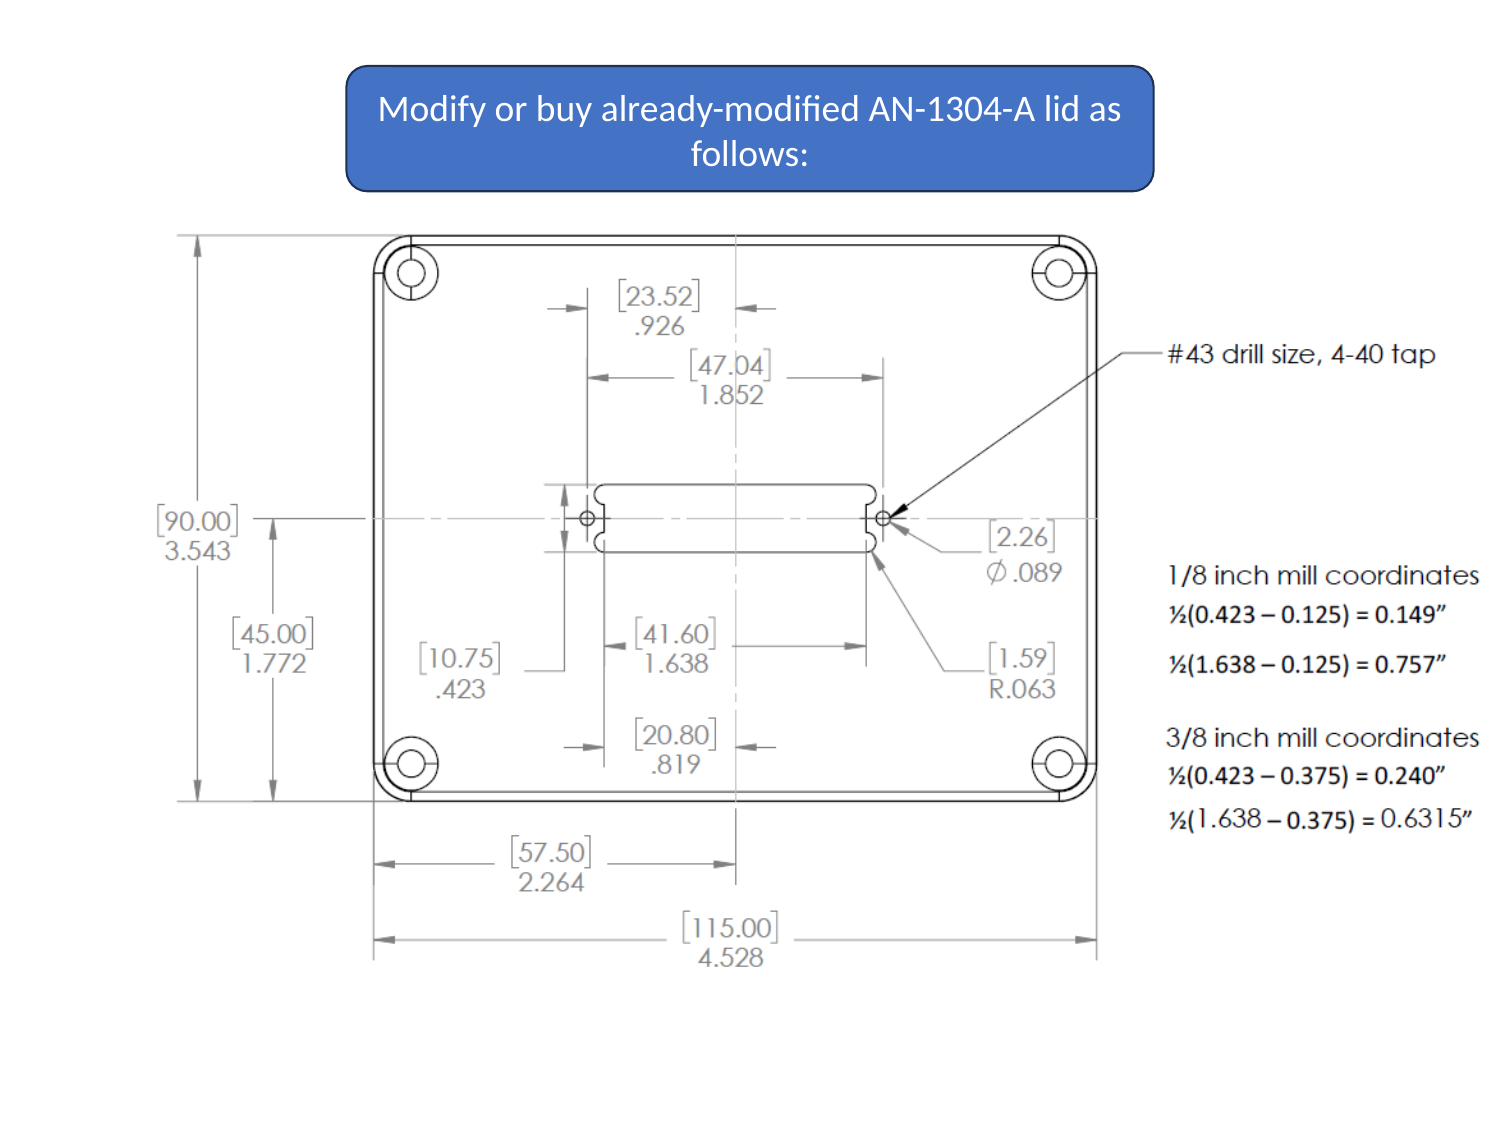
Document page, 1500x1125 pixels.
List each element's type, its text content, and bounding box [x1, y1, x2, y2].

picture [124, 220, 1500, 970]
text_box Modify or buy already-modified AN-1304-A lid as follows: [345, 64, 1155, 193]
